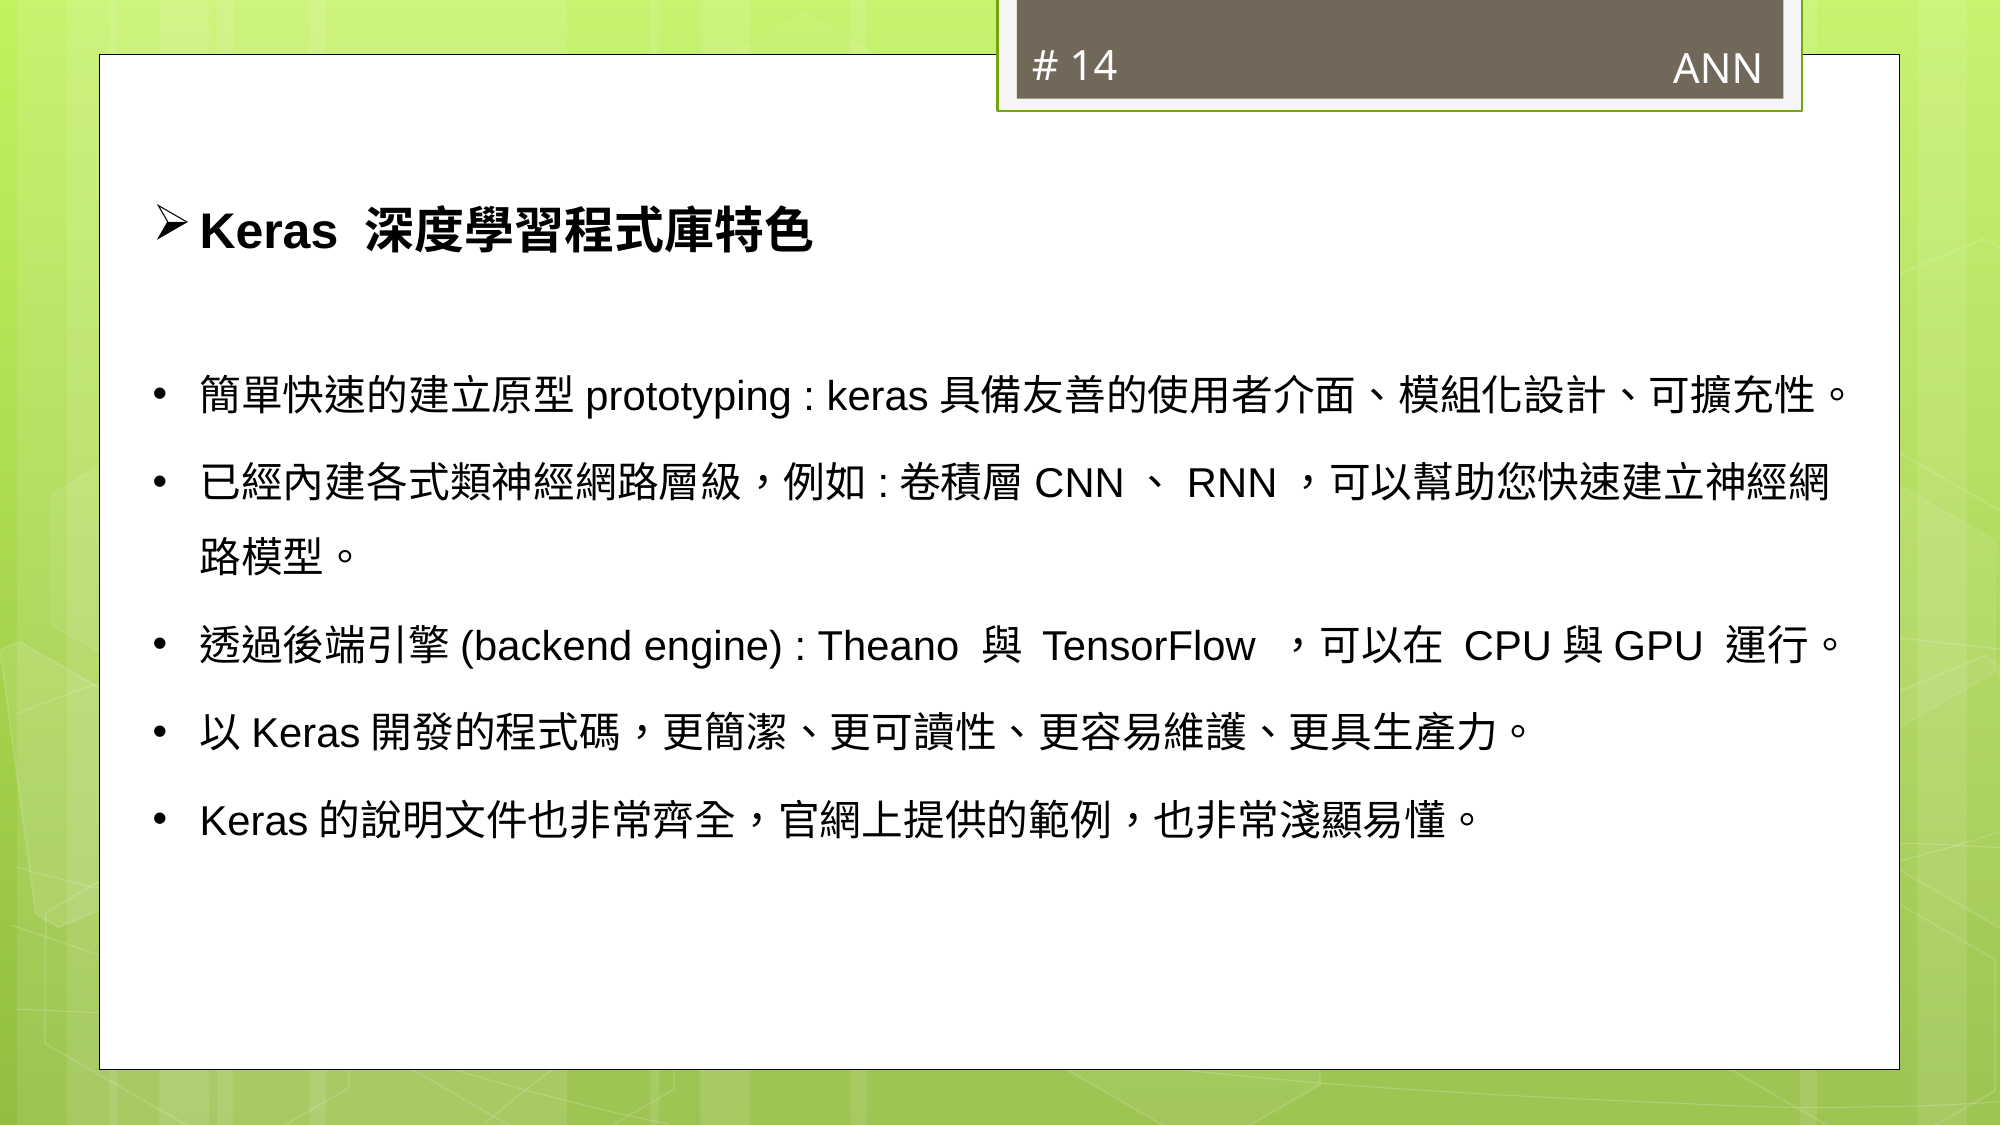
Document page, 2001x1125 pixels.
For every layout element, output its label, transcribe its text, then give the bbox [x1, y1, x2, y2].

slide_number # 14 [1016, 36, 1309, 97]
text_box Keras 深度學習程式庫特色 簡單快速的建立原型prototyping : keras具備友善的使用者介面、模組化設計、可擴充性。 已經內建各式類神經網路層級，例如:卷積層CNN、RNN，可以幫助您快速建立神經網路模型。 透過後端引擎(backend engine) : Theano 與 TensorFlow ，可以在 CPU與GPU 運行。 以Keras開發的程式碼，更簡潔、更可讀性、更容易維護、更具生產力。 Keras的說明文件也非常齊全，官網上提供的範例，也非常淺顯易懂。 [138, 191, 1858, 851]
slide_number ANN [1311, 36, 1779, 97]
